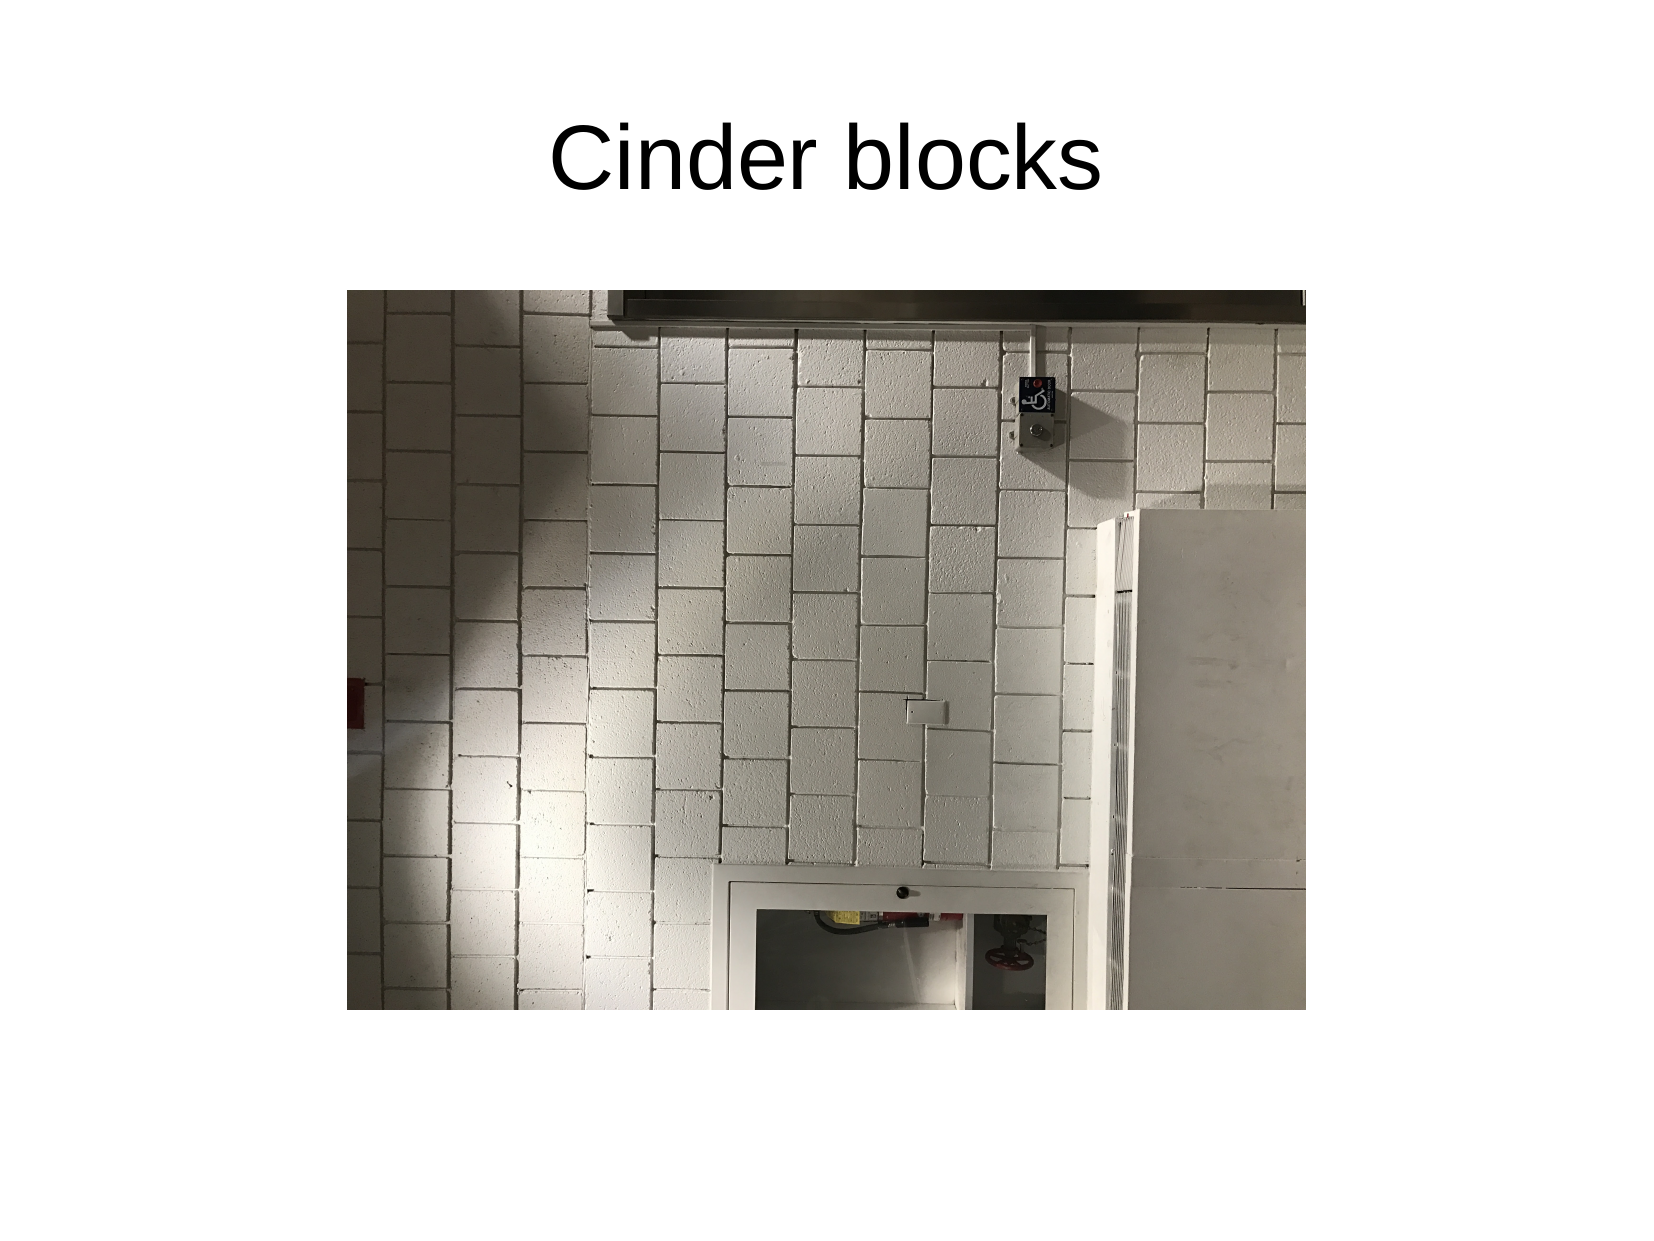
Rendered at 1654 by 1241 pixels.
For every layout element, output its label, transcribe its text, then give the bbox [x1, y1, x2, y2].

text_box Cinder blocks [82, 49, 1571, 257]
picture [346, 289, 1307, 1010]
